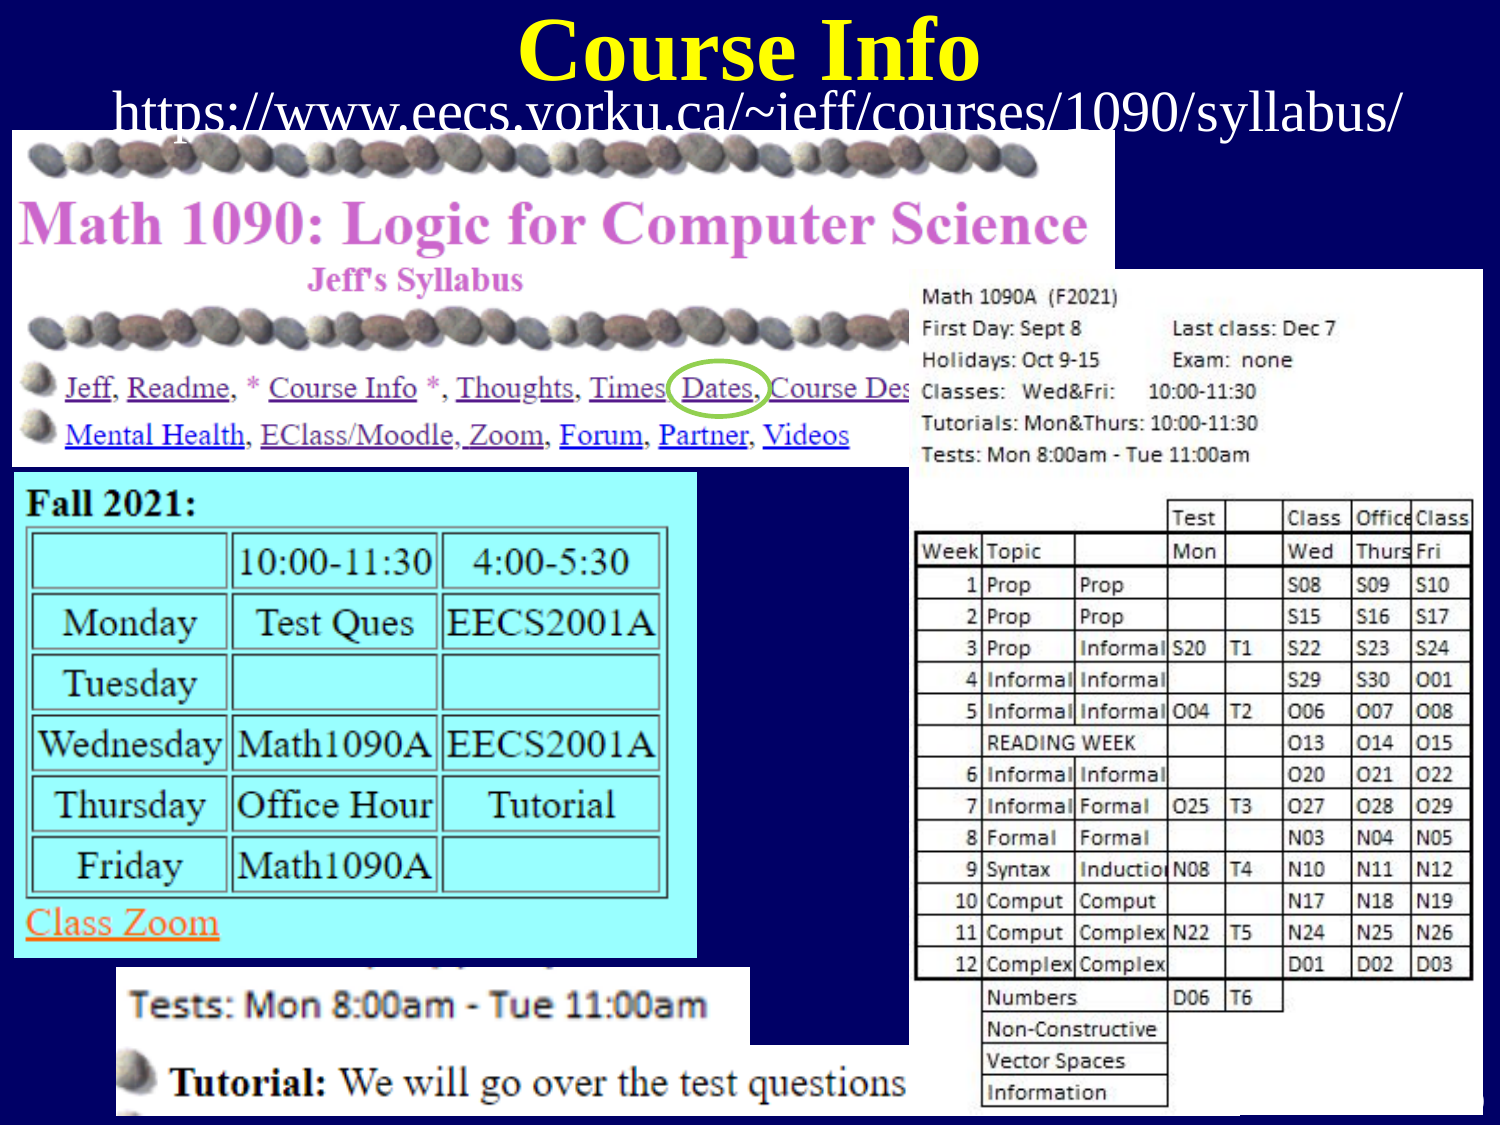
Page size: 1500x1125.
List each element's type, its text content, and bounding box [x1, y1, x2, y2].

picture [12, 130, 1483, 1116]
text_box https://www.eecs.yorku.ca/~jeff/courses/1090/syllabus/ [97, 65, 1420, 151]
title Course Info [112, 0, 1388, 65]
picture [14, 472, 697, 958]
